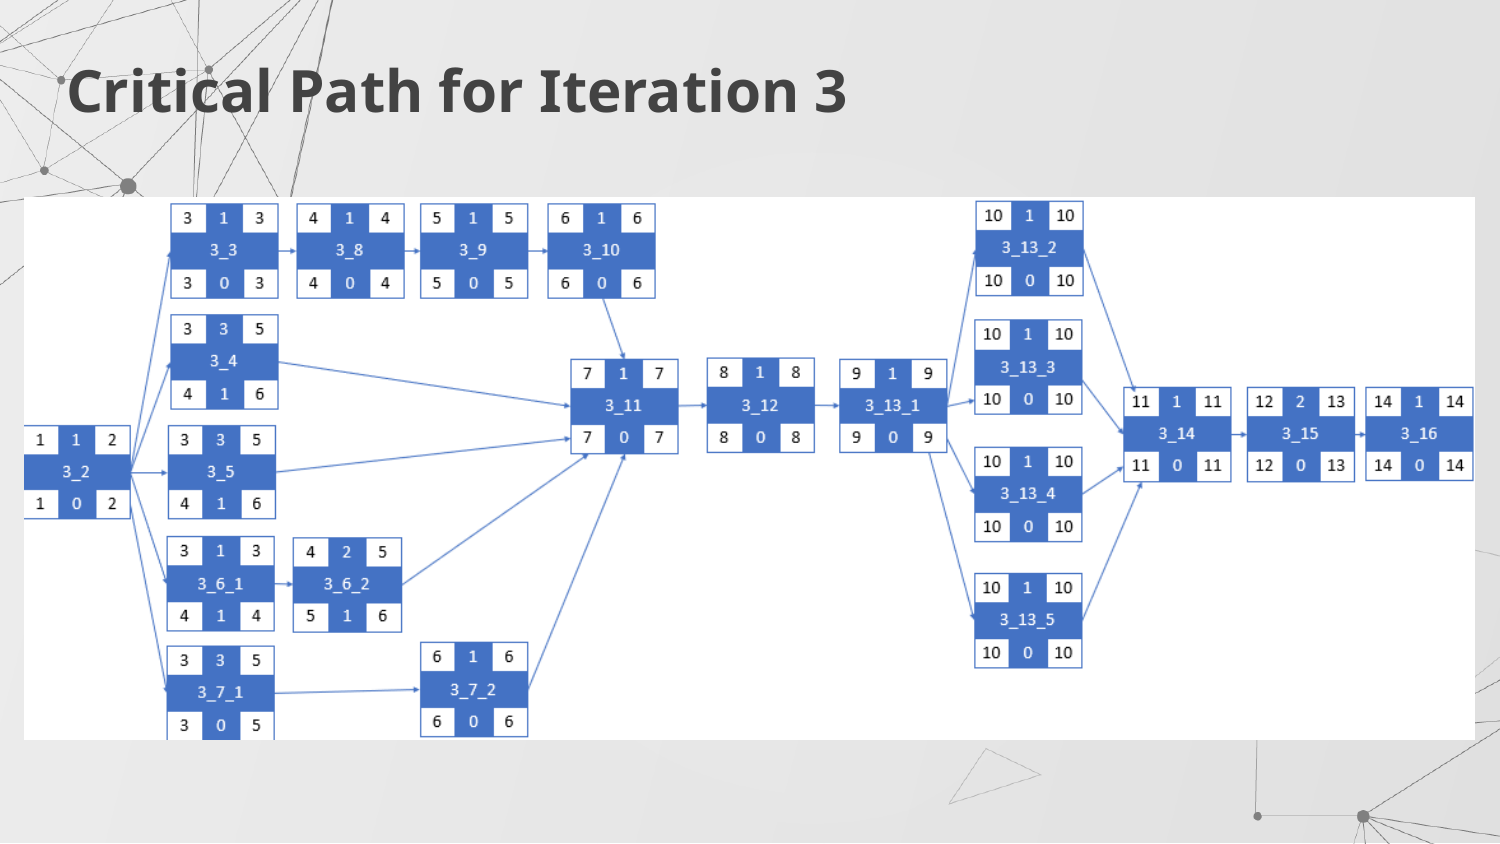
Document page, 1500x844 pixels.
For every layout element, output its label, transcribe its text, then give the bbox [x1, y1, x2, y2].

picture [0, 0, 1500, 844]
title Critical Path for Iteration 3 [51, 38, 1449, 142]
